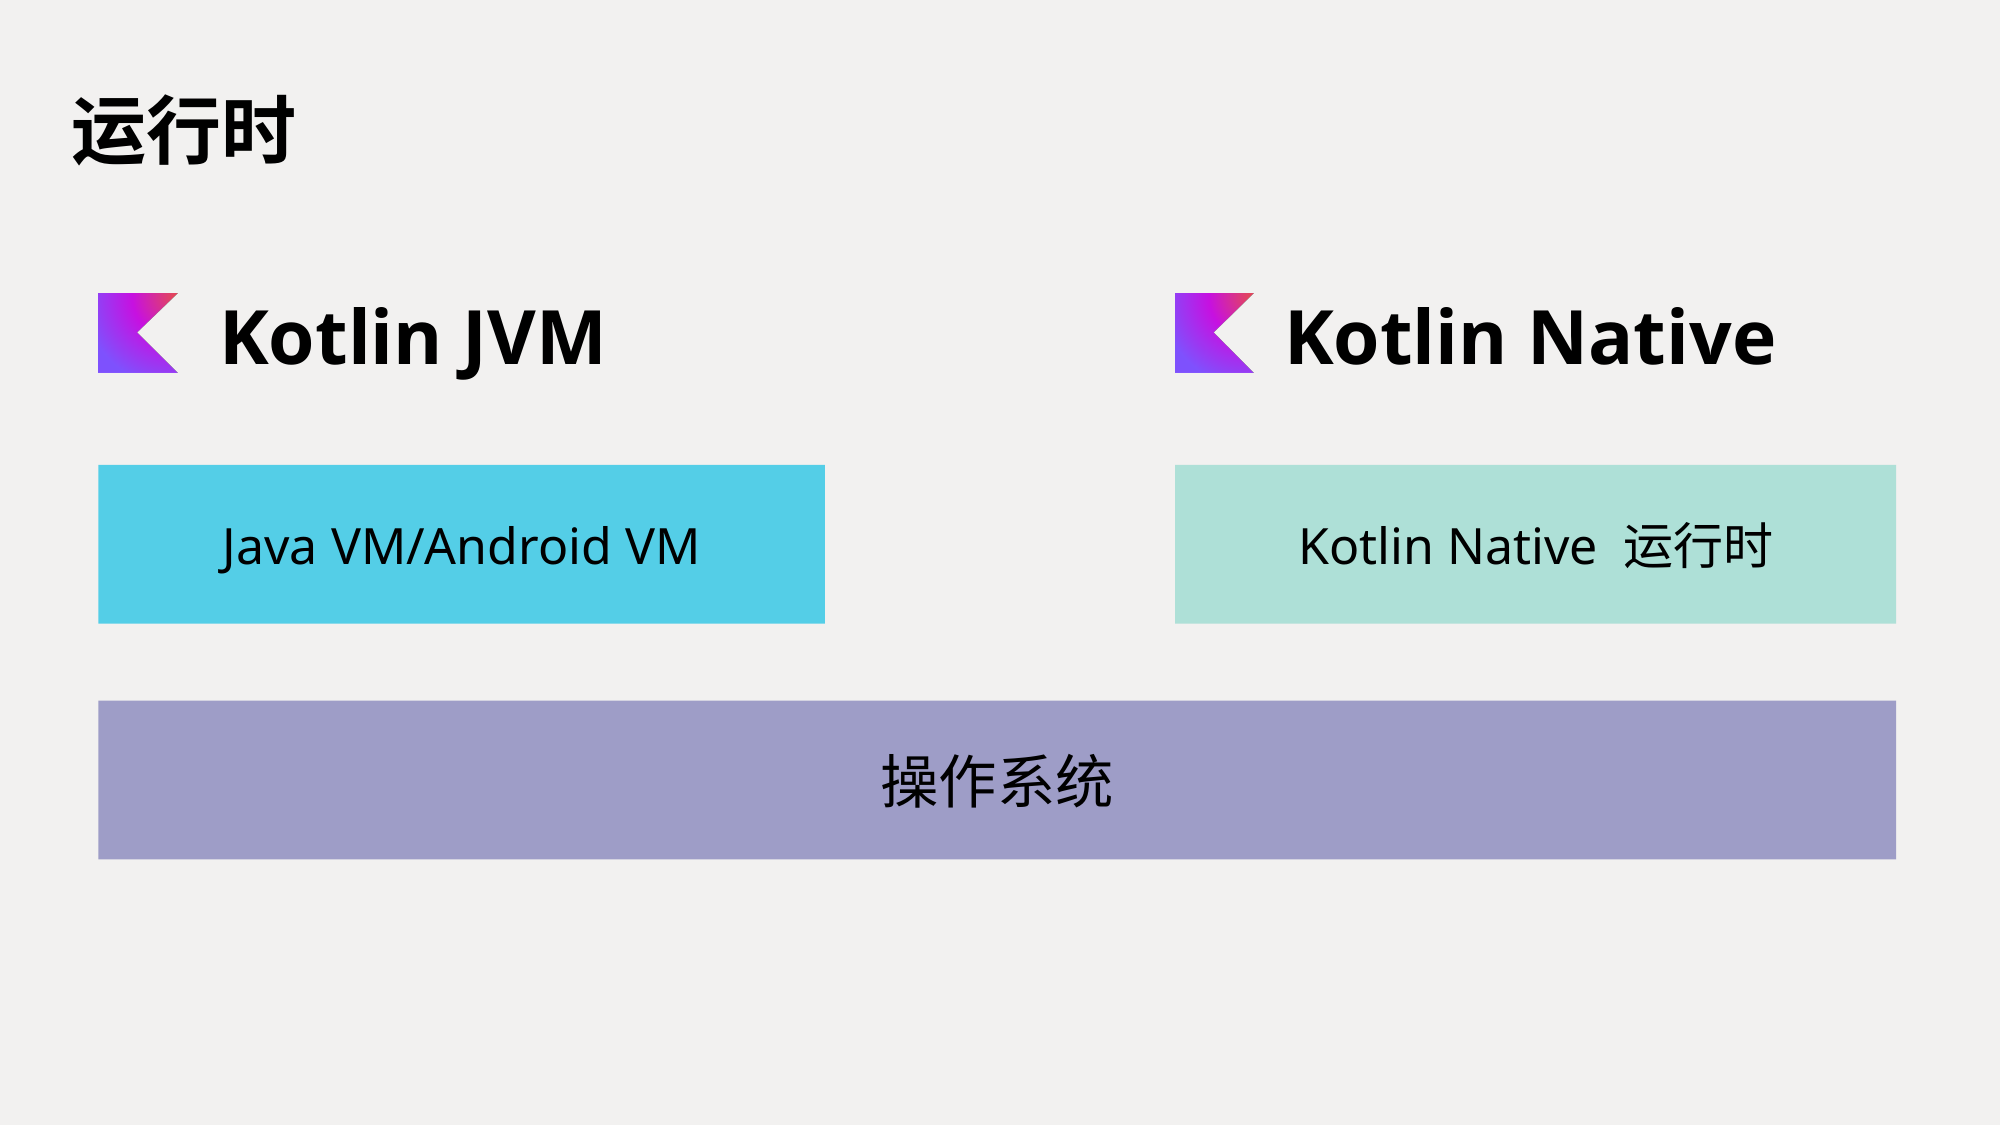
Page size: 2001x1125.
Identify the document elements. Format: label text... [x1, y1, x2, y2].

title 运行时 [56, 54, 1931, 214]
text_box 操作系统 [98, 700, 1897, 860]
text_box Kotlin Native 运行时 [1175, 464, 1897, 624]
picture [1174, 292, 1255, 373]
text_box Kotlin Native [1269, 281, 1792, 387]
picture [98, 292, 178, 373]
text_box Kotlin JVM [204, 281, 623, 387]
text_box Java VM/Android VM [98, 464, 825, 624]
